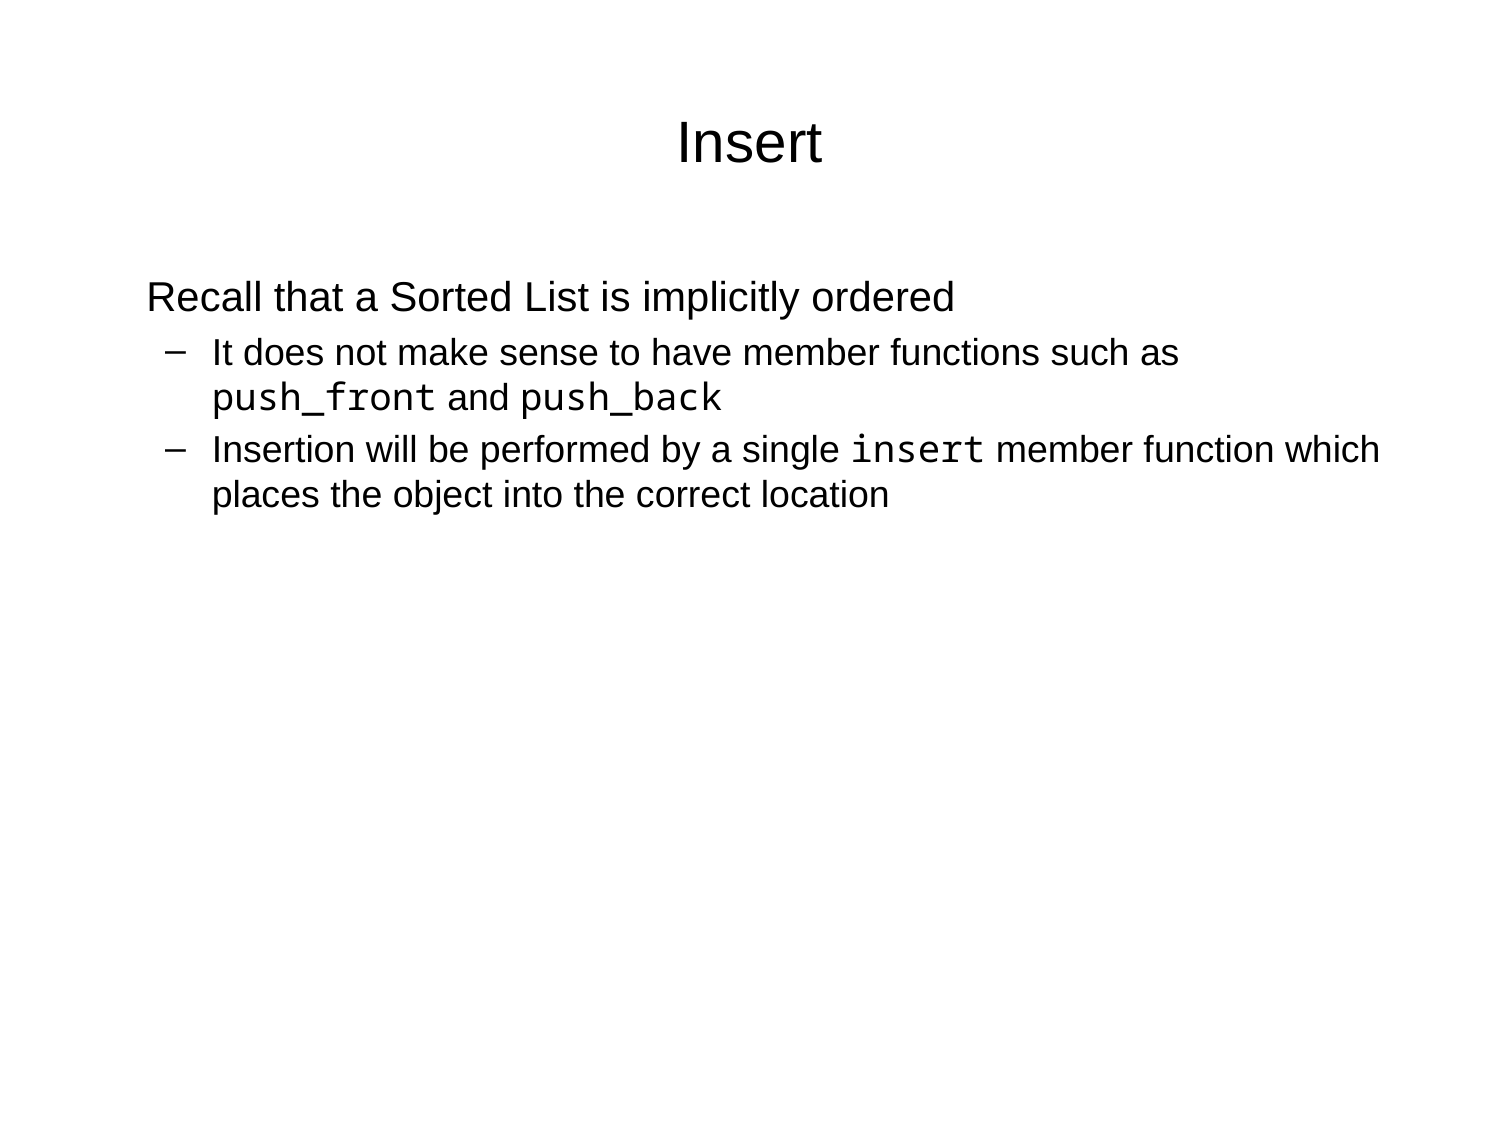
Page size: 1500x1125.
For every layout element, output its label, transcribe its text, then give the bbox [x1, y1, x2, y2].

title Insert [74, 44, 1426, 233]
list Recall that a Sorted List is implicitly ordered It does not make sense to have member functions such as push_front and push_back Insertion will be performed by a single insert member function which places the object into the correct location [74, 262, 1426, 1006]
